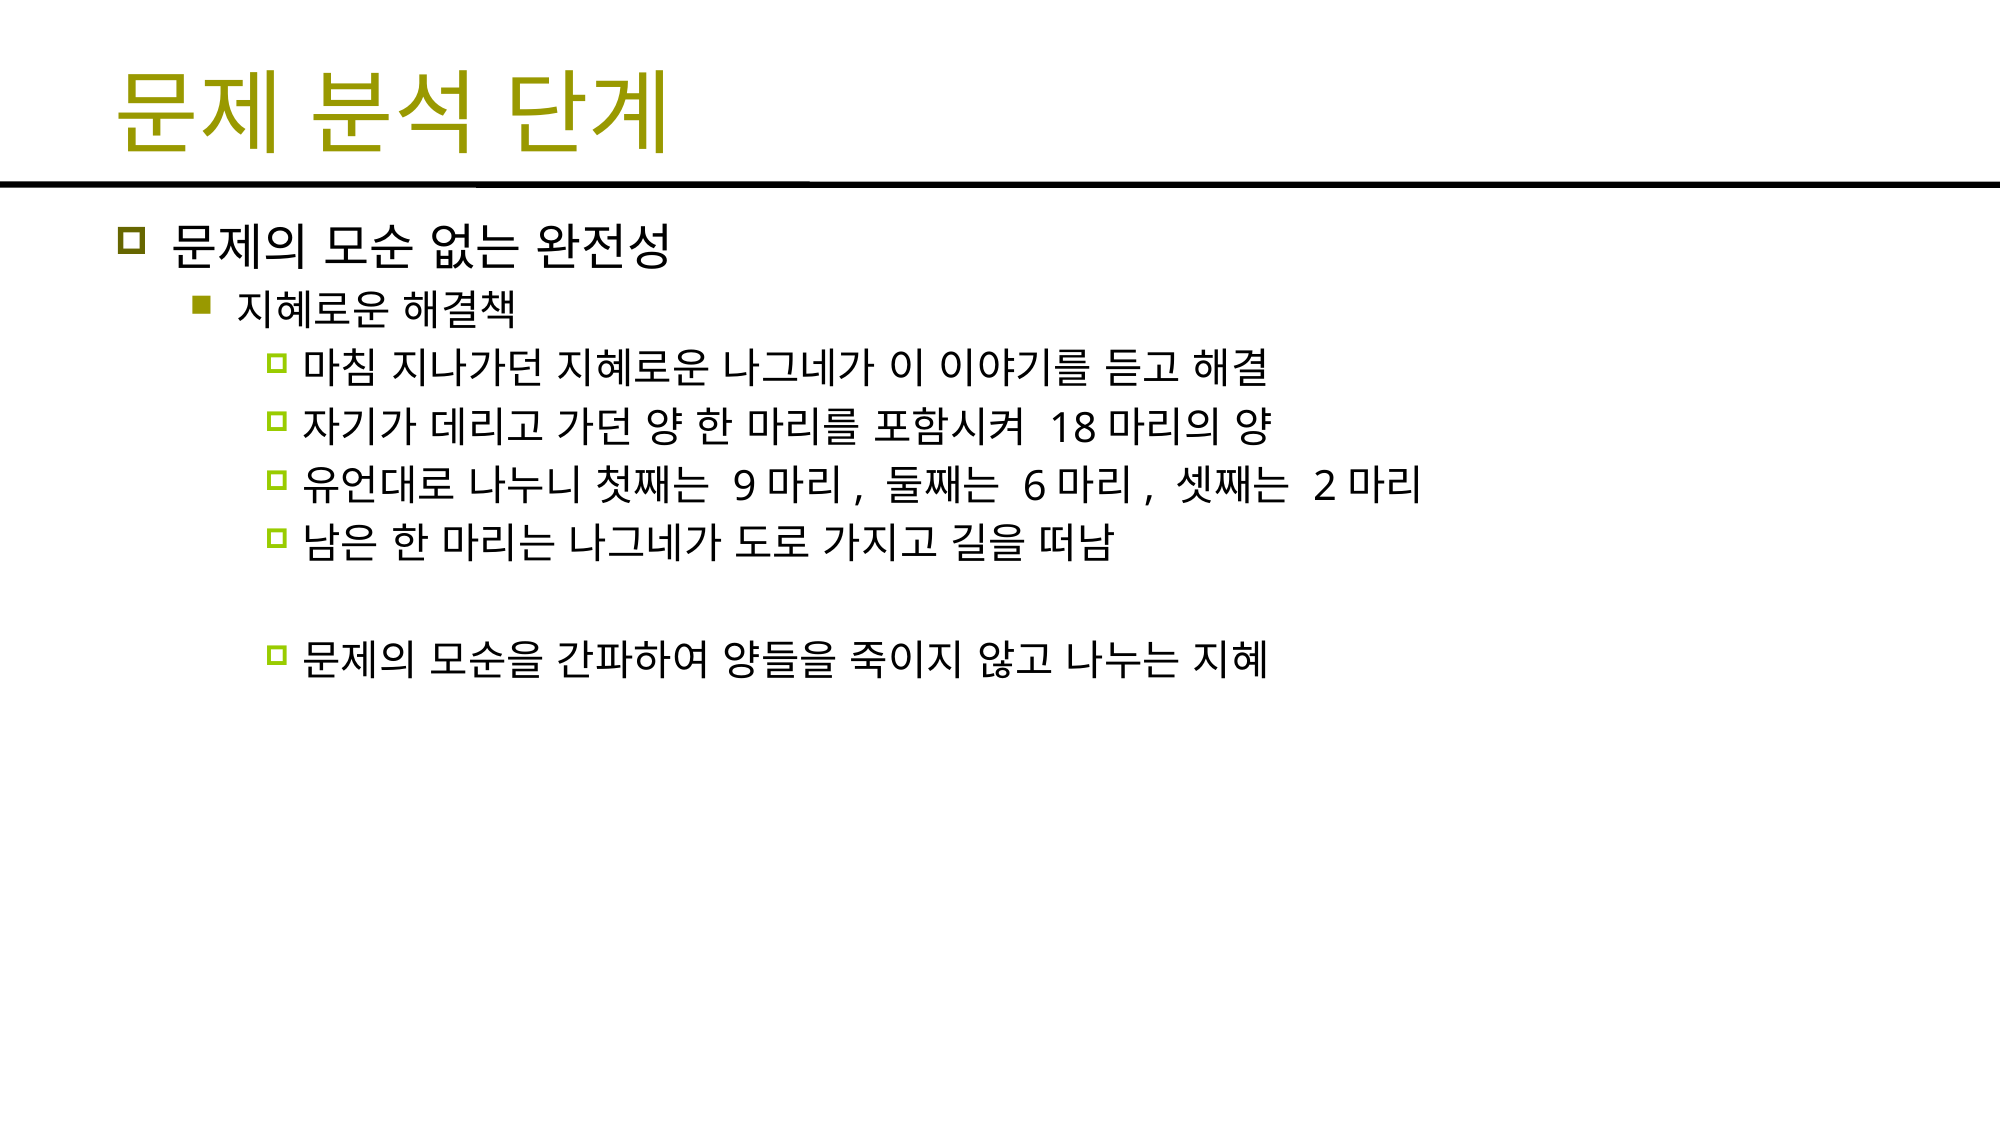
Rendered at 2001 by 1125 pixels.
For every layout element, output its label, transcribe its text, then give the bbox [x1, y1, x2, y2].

list 문제의 모순 없는 완전성 지혜로운 해결책 마침 지나가던 지혜로운 나그네가 이 이야기를 듣고 해결 자기가 데리고 가던 양 한 마리를 포함시켜 18마리의 양 유언대로 나누니 첫째는 9마리, 둘째는 6마리, 셋째는 2마리 남은 한 마리는 나그네가 도로 가지고 길을 떠남 문제의 모순을 간파하여 양들을 죽이지 않고 나누는 지혜 [99, 208, 1900, 1006]
title 문제 분석 단계 [99, 45, 1900, 173]
